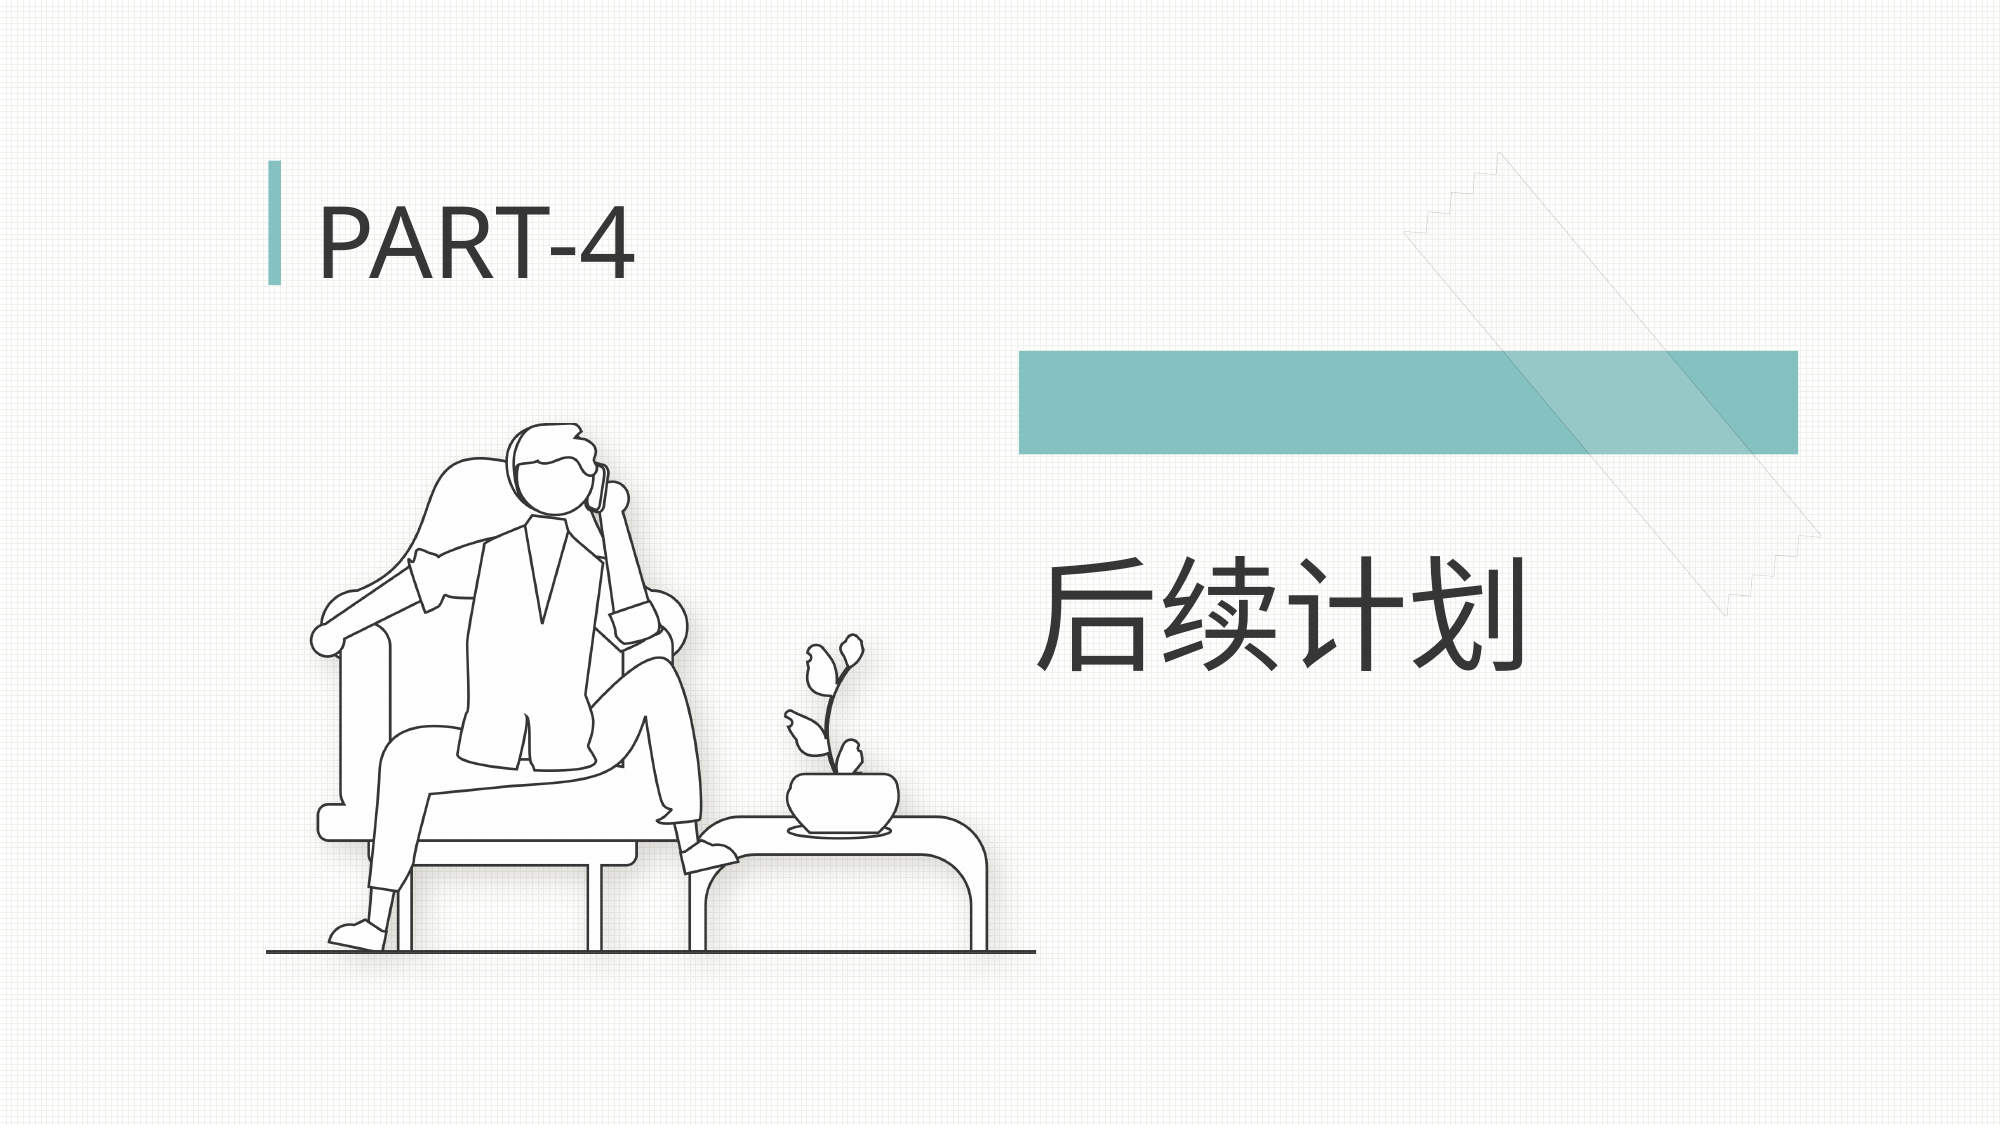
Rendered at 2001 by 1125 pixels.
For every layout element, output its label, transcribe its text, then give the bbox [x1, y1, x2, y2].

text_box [1556, 510, 1852, 657]
text_box [1018, 350, 1361, 454]
text_box [267, 159, 282, 286]
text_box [1864, 491, 1870, 500]
picture [265, 423, 1037, 954]
picture [1361, 258, 1864, 510]
text_box PART-4 [299, 111, 1476, 307]
text_box 后续计划 [1062, 454, 2000, 695]
